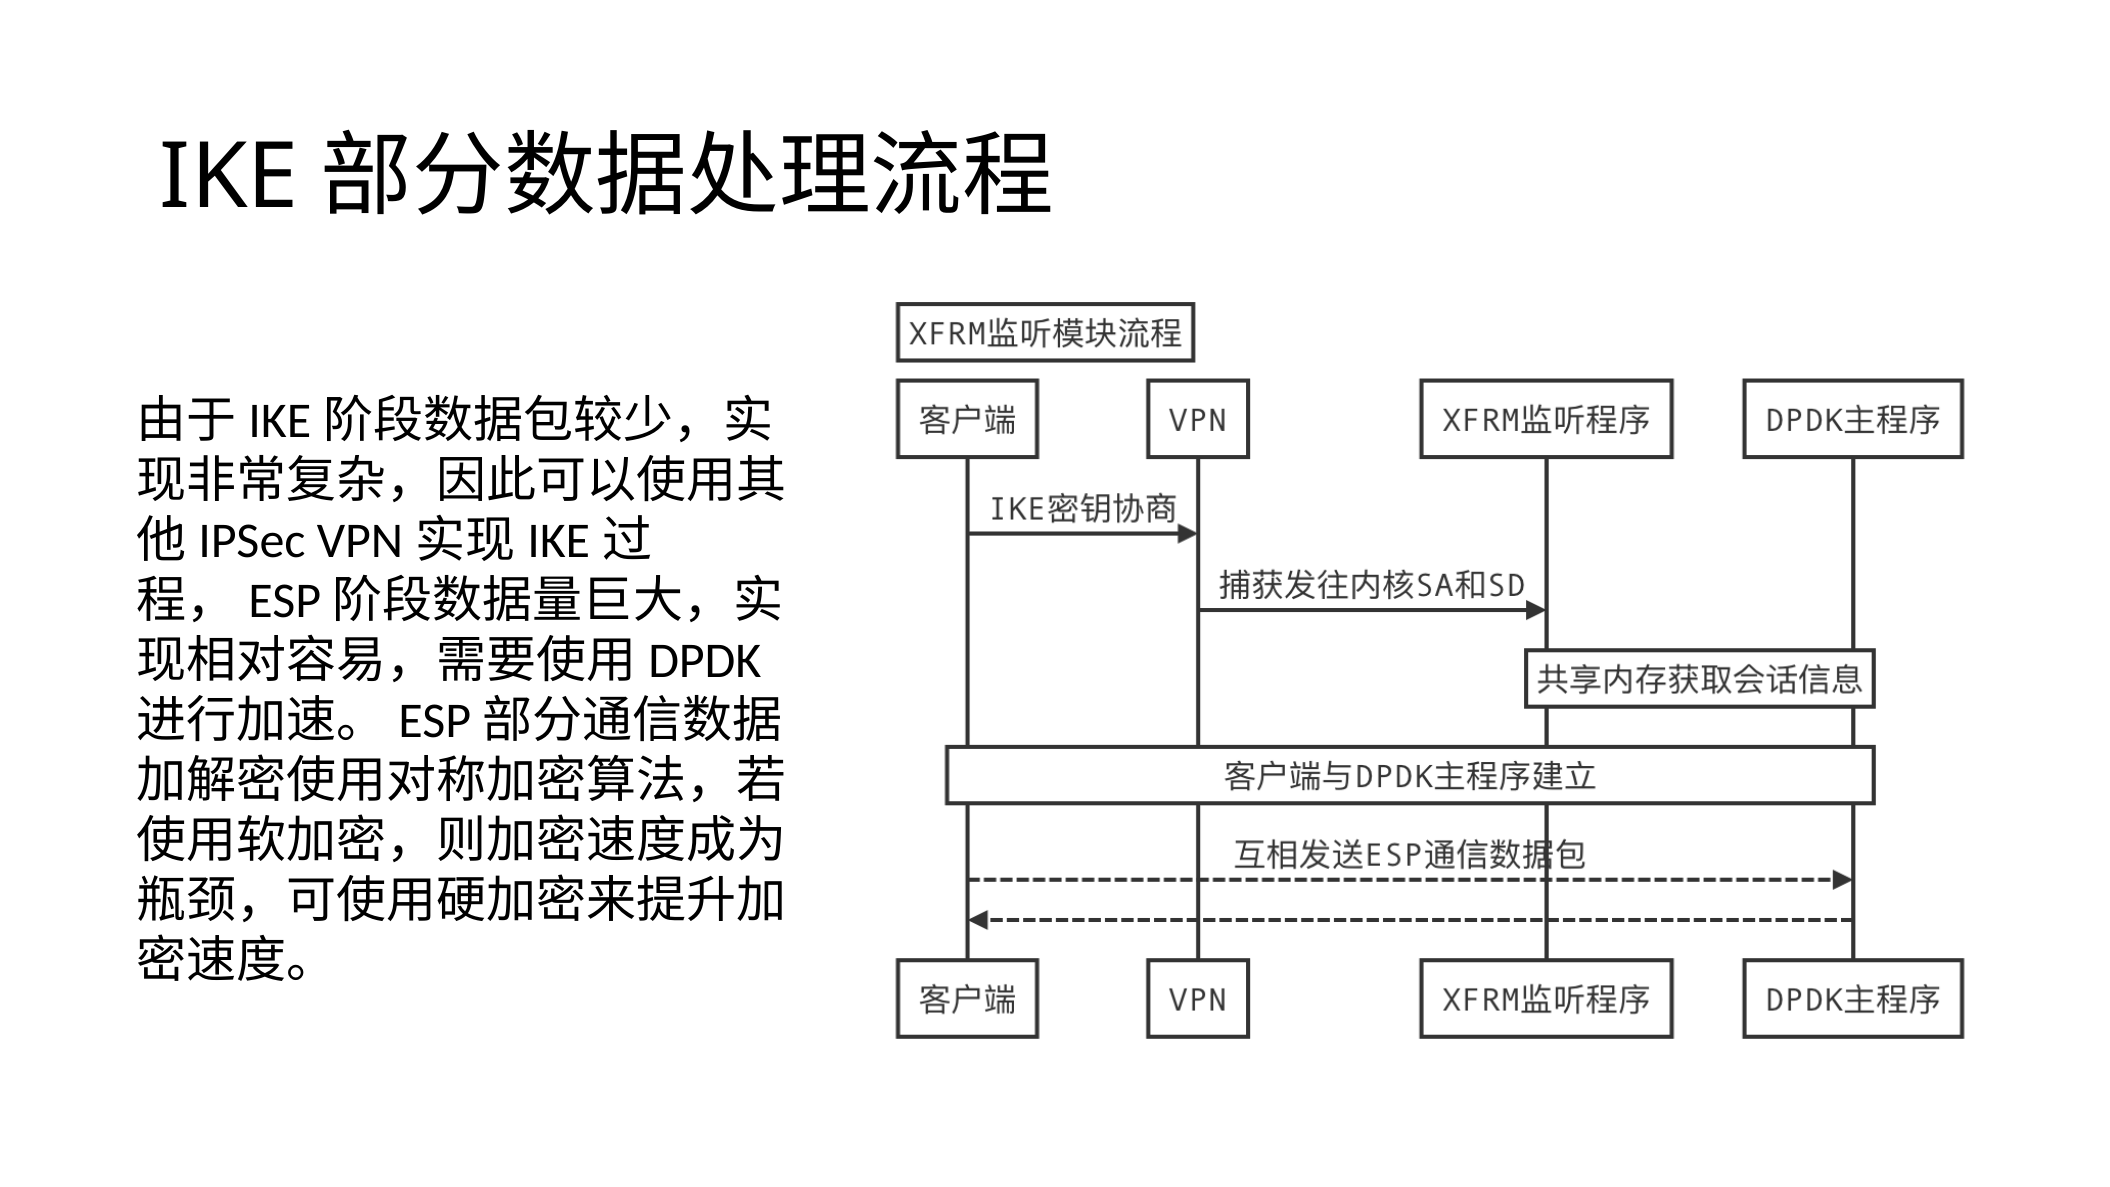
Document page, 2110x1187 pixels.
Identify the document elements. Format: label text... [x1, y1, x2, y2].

text_box 由于IKE阶段数据包较少，实现非常复杂，因此可以使用其他IPSec VPN实现IKE过程，ESP阶段数据量巨大，实现相对容易，需要使用DPDK进行加速。ESP部分通信数据加解密使用对称加密算法，若使用软加密，则加密速度成为瓶颈，可使用硬加密来提升加密速度。 [121, 380, 831, 1056]
picture [877, 286, 2024, 1079]
title IKE部分数据处理流程 [145, 63, 1965, 293]
